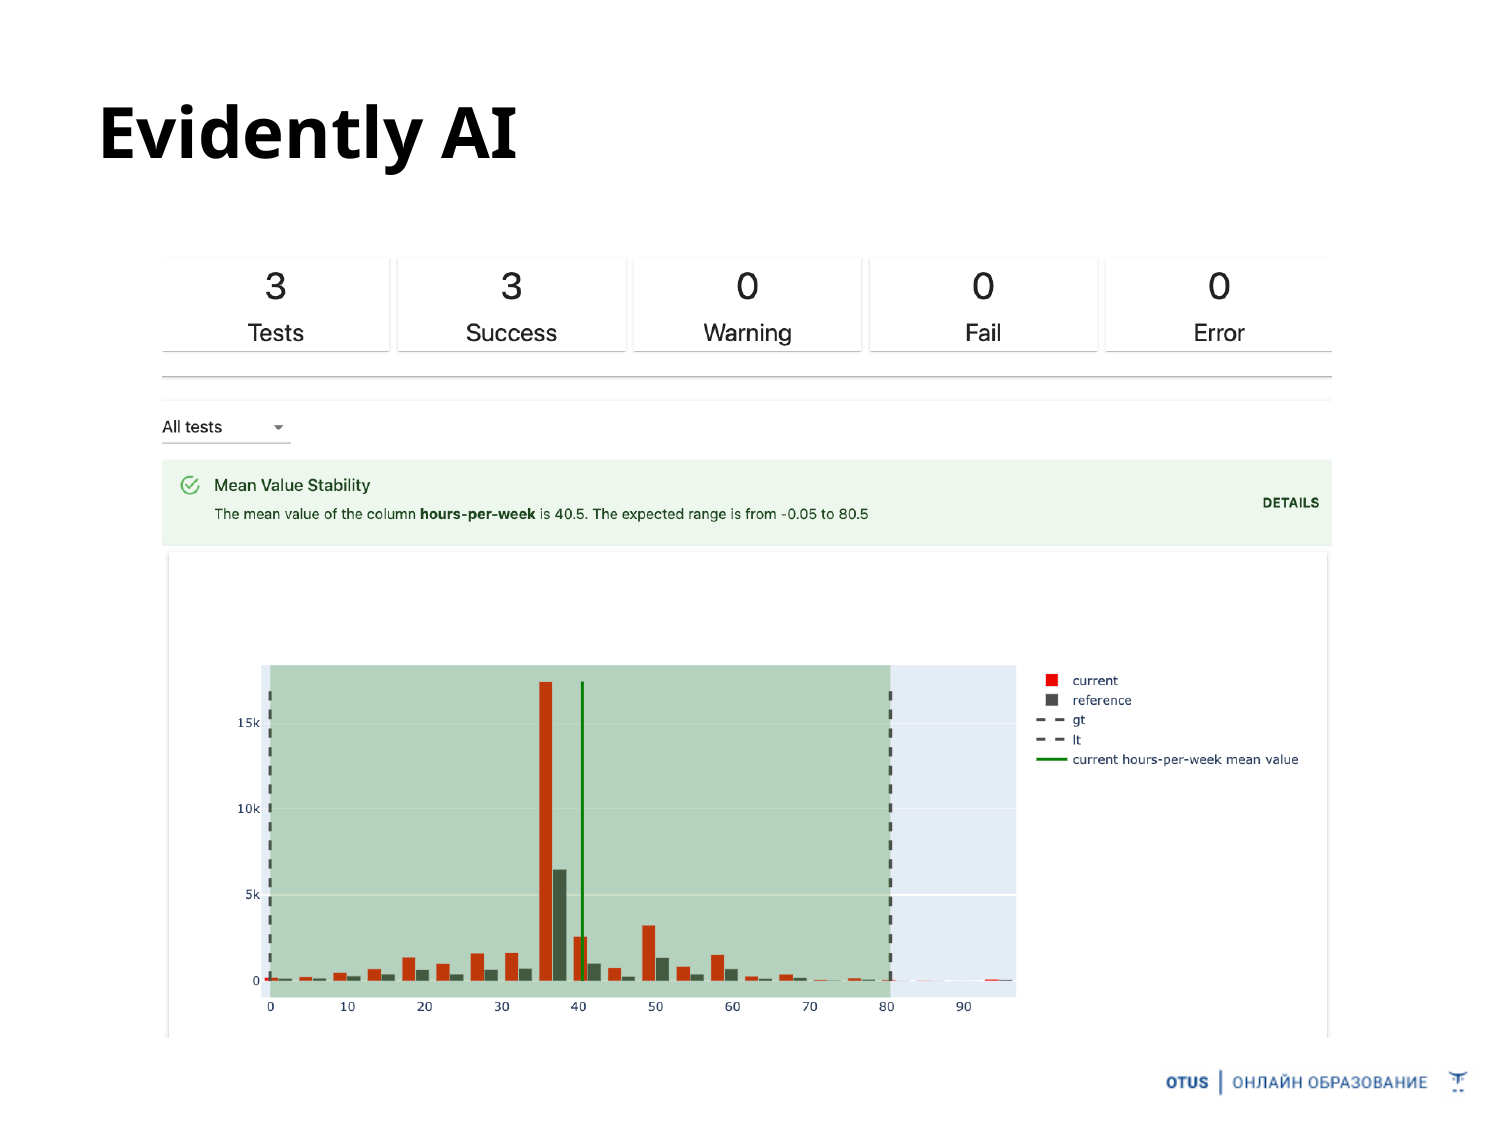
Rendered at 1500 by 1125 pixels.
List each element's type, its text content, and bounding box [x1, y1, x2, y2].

picture [0, 0, 1500, 1125]
title Evidently AI [82, 72, 1480, 287]
